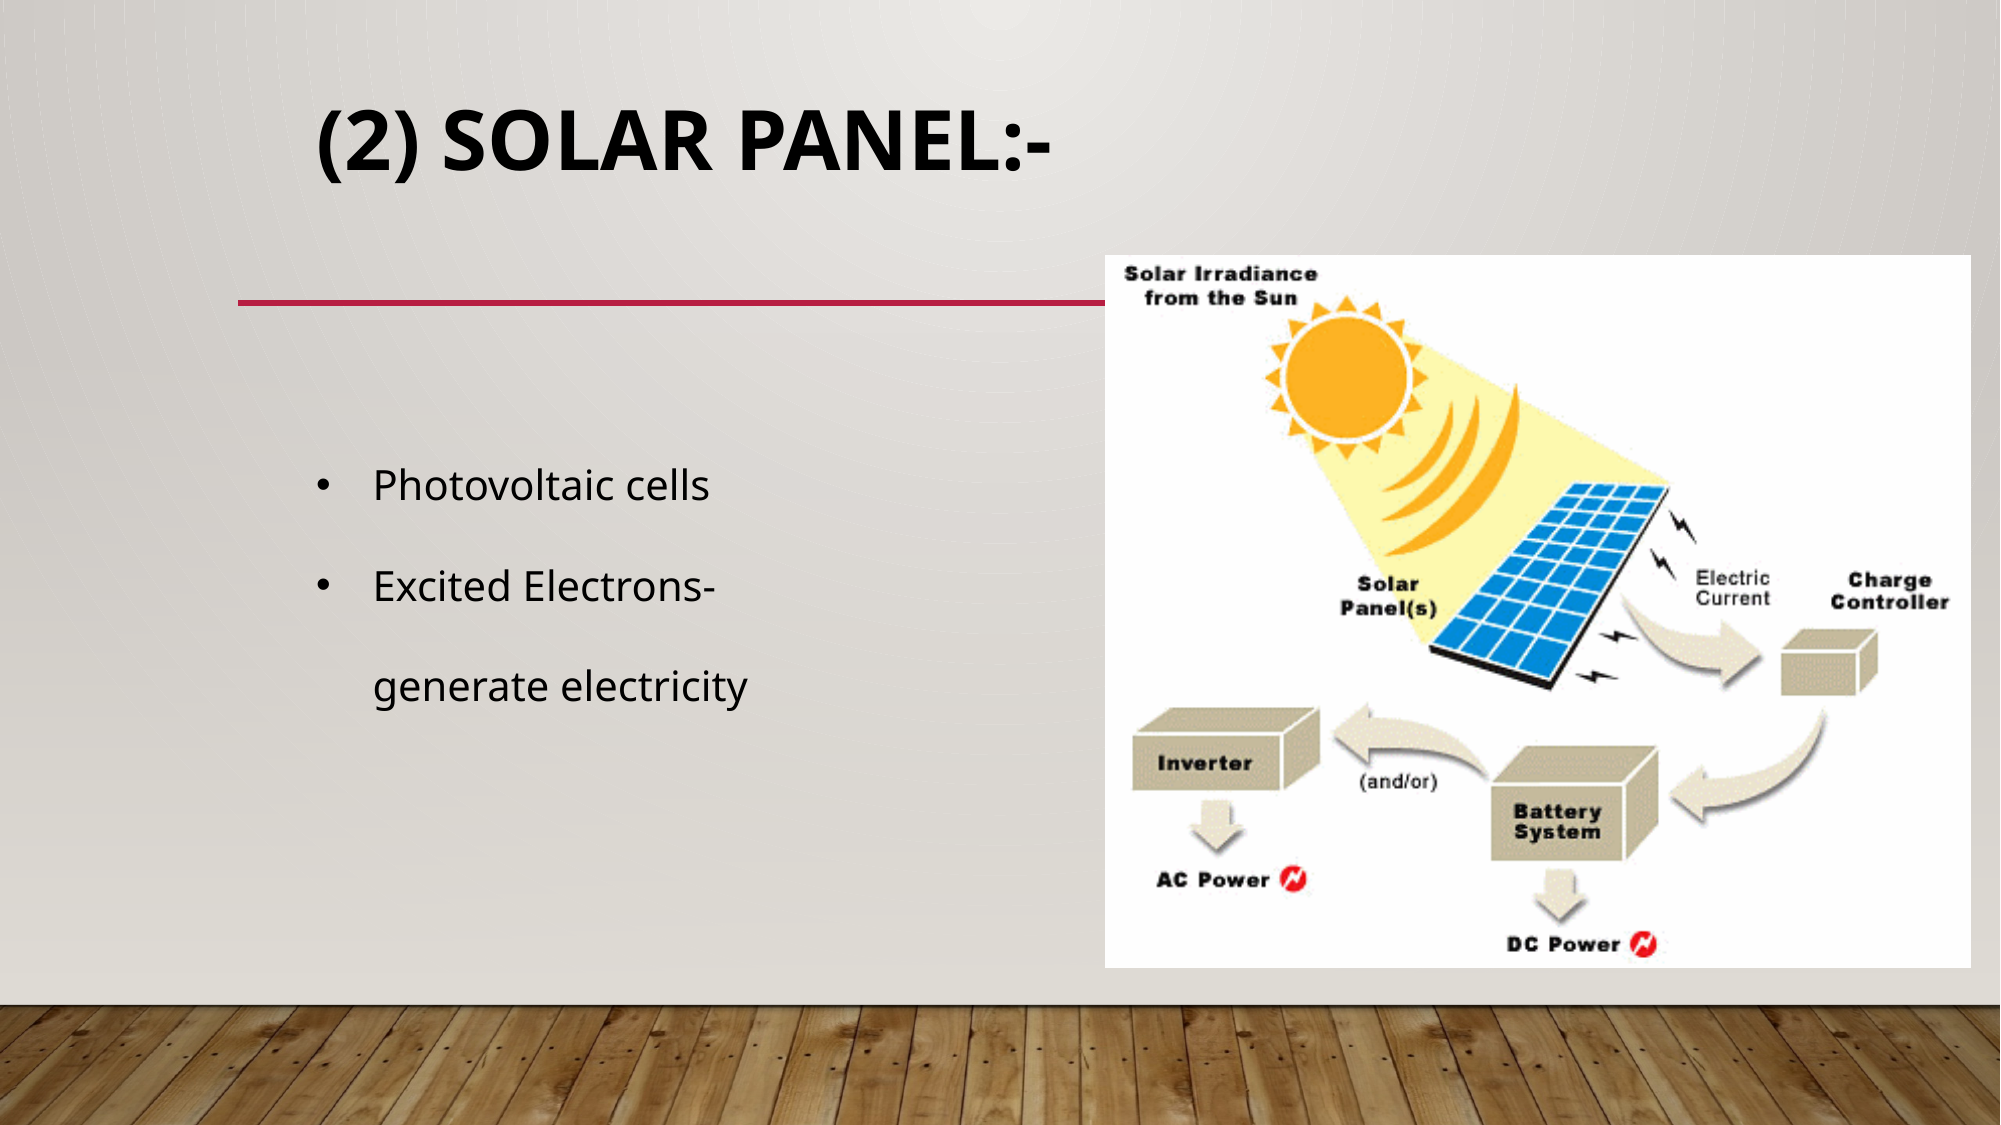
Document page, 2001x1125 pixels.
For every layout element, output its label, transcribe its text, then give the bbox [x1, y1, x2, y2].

text_box Photovoltaic cells Excited Electrons- generate electricity [301, 401, 885, 817]
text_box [1104, 254, 1972, 969]
title (2) SOLAR PANEL:- [301, 91, 1764, 227]
picture [0, 1005, 2000, 1125]
